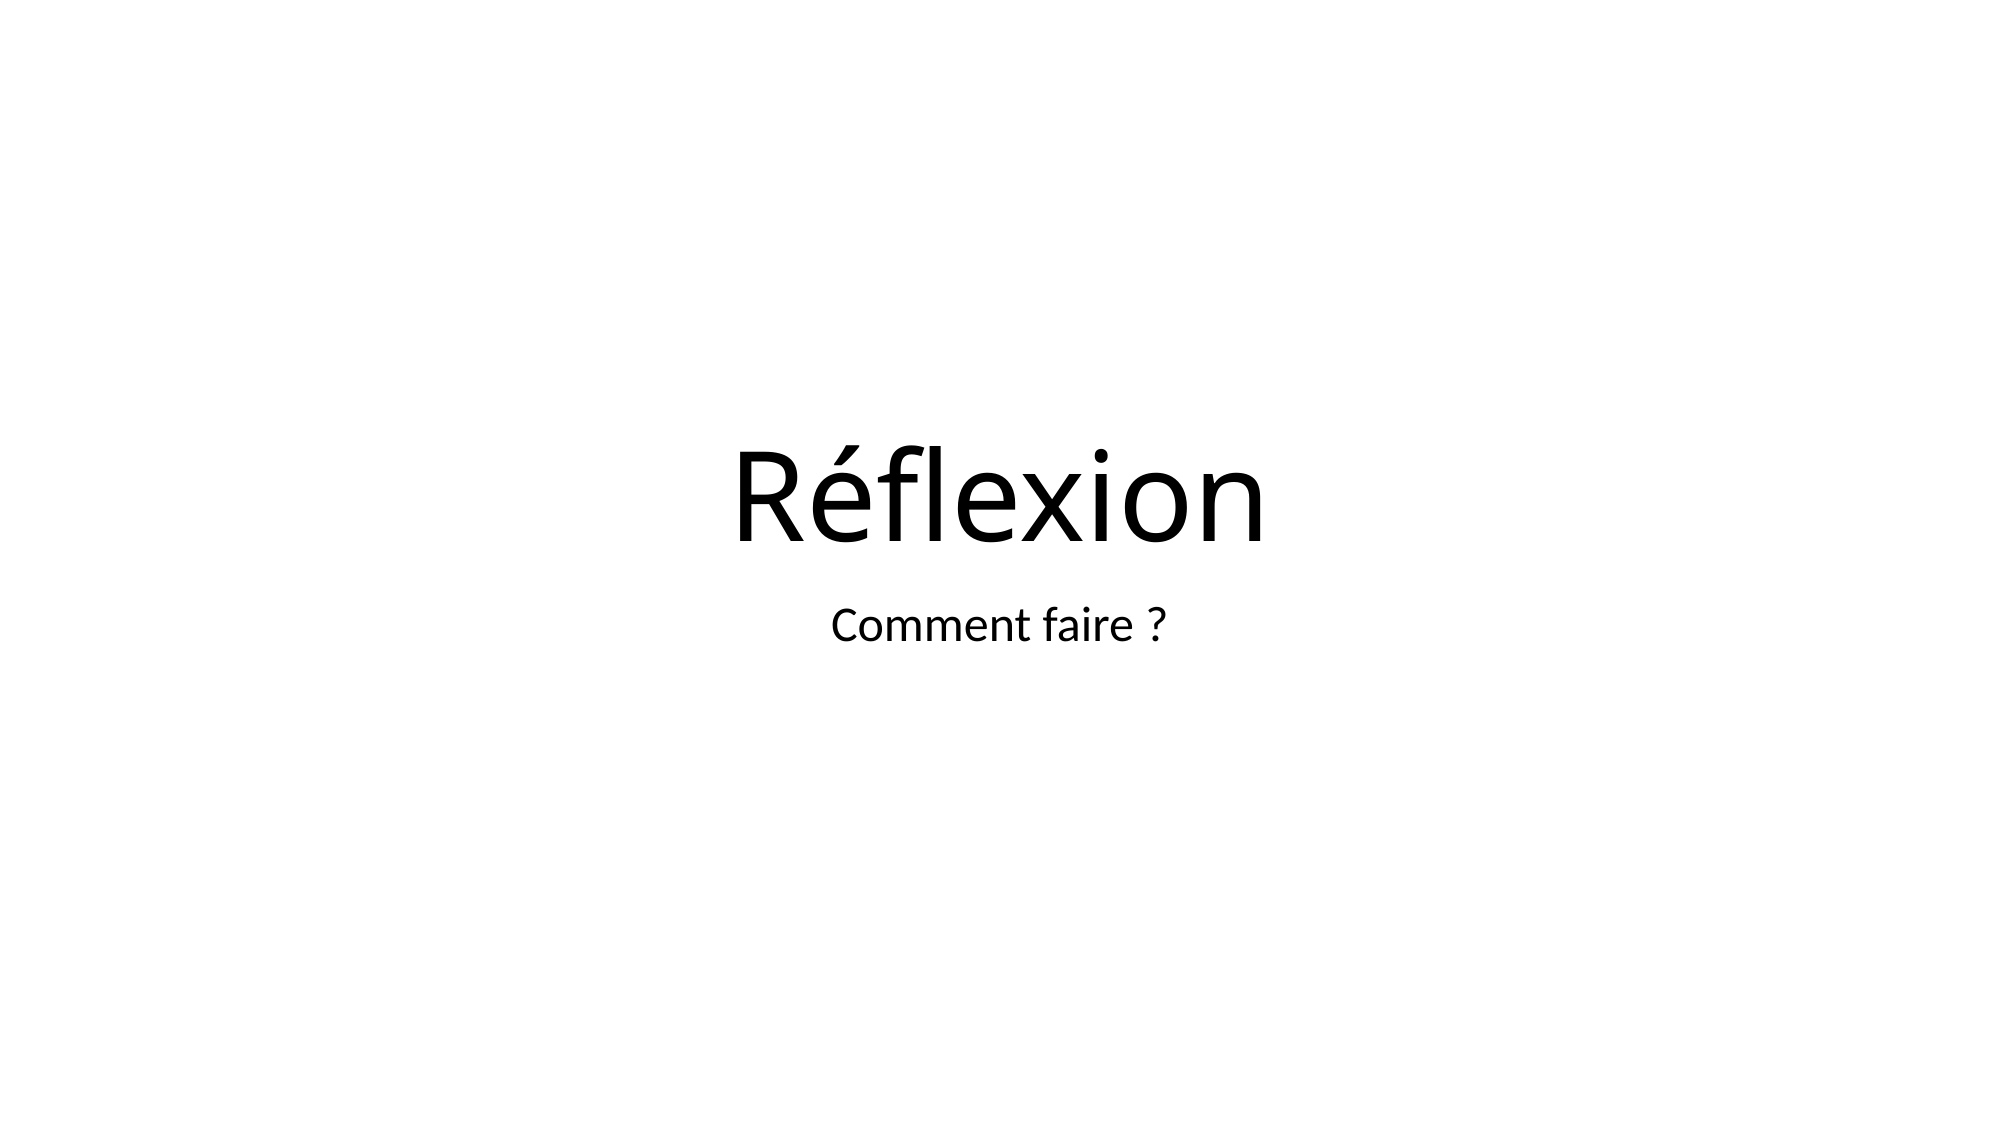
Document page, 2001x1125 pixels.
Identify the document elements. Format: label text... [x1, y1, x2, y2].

text_box Réflexion [249, 184, 1750, 576]
text_box Comment faire ? [249, 590, 1750, 863]
